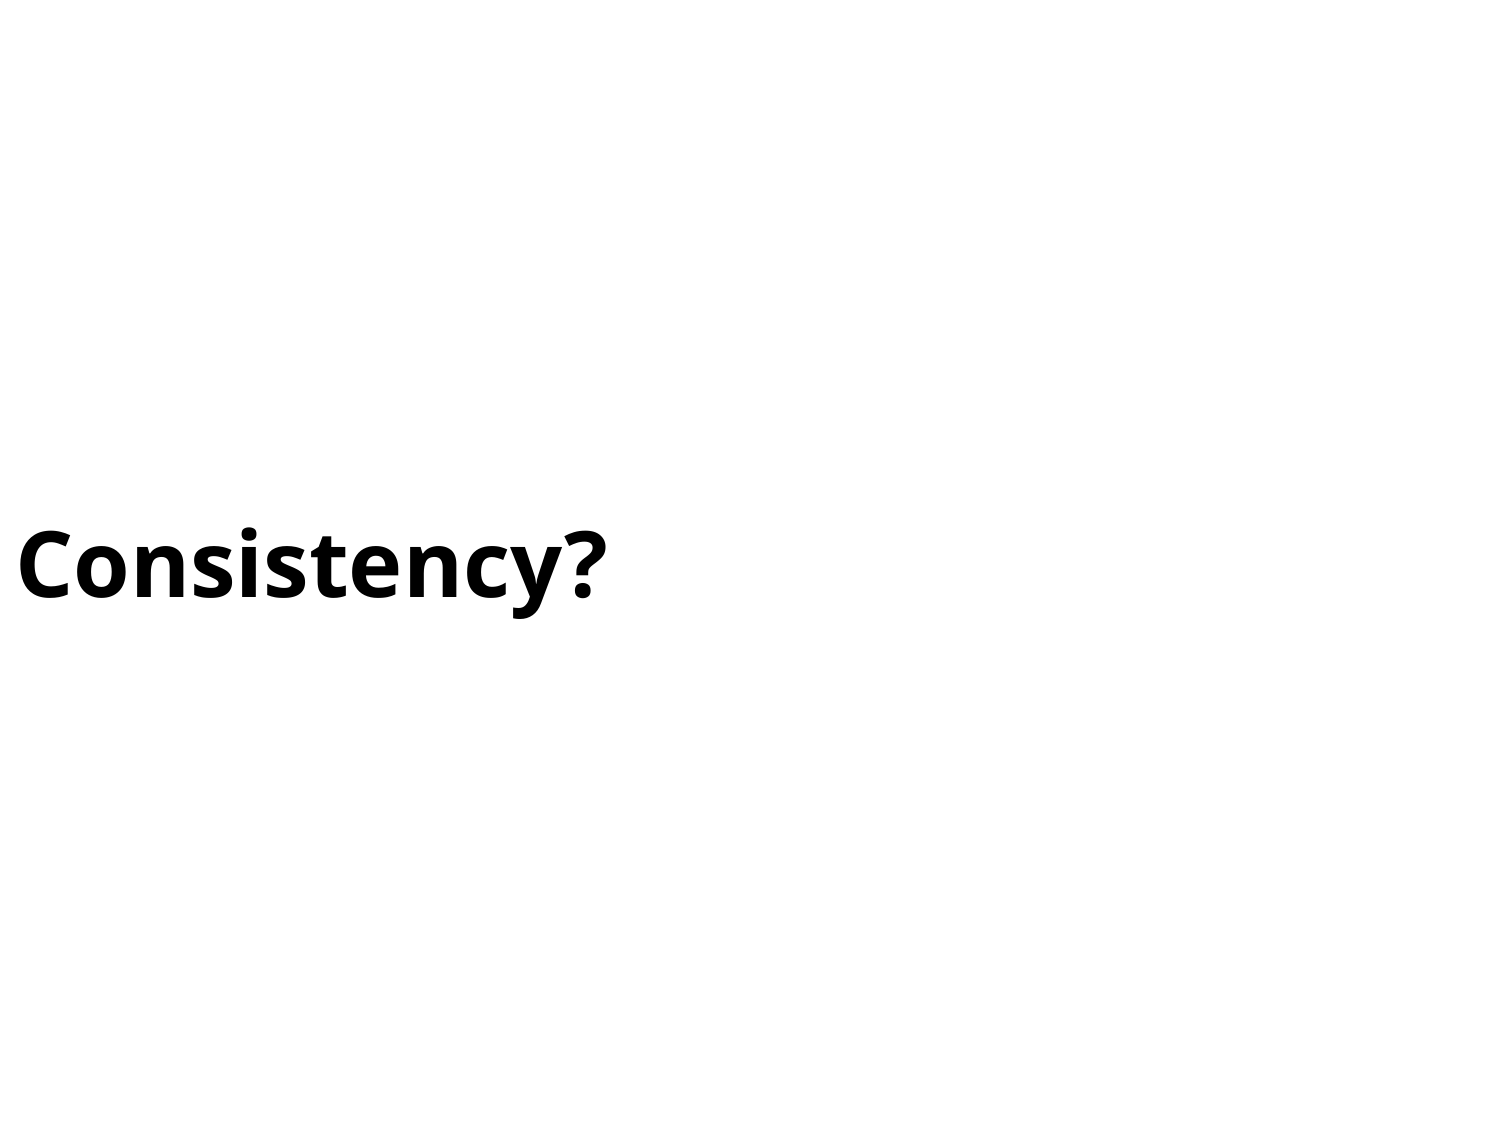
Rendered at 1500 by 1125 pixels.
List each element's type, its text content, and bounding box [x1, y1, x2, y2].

title Consistency? [0, 349, 1500, 663]
